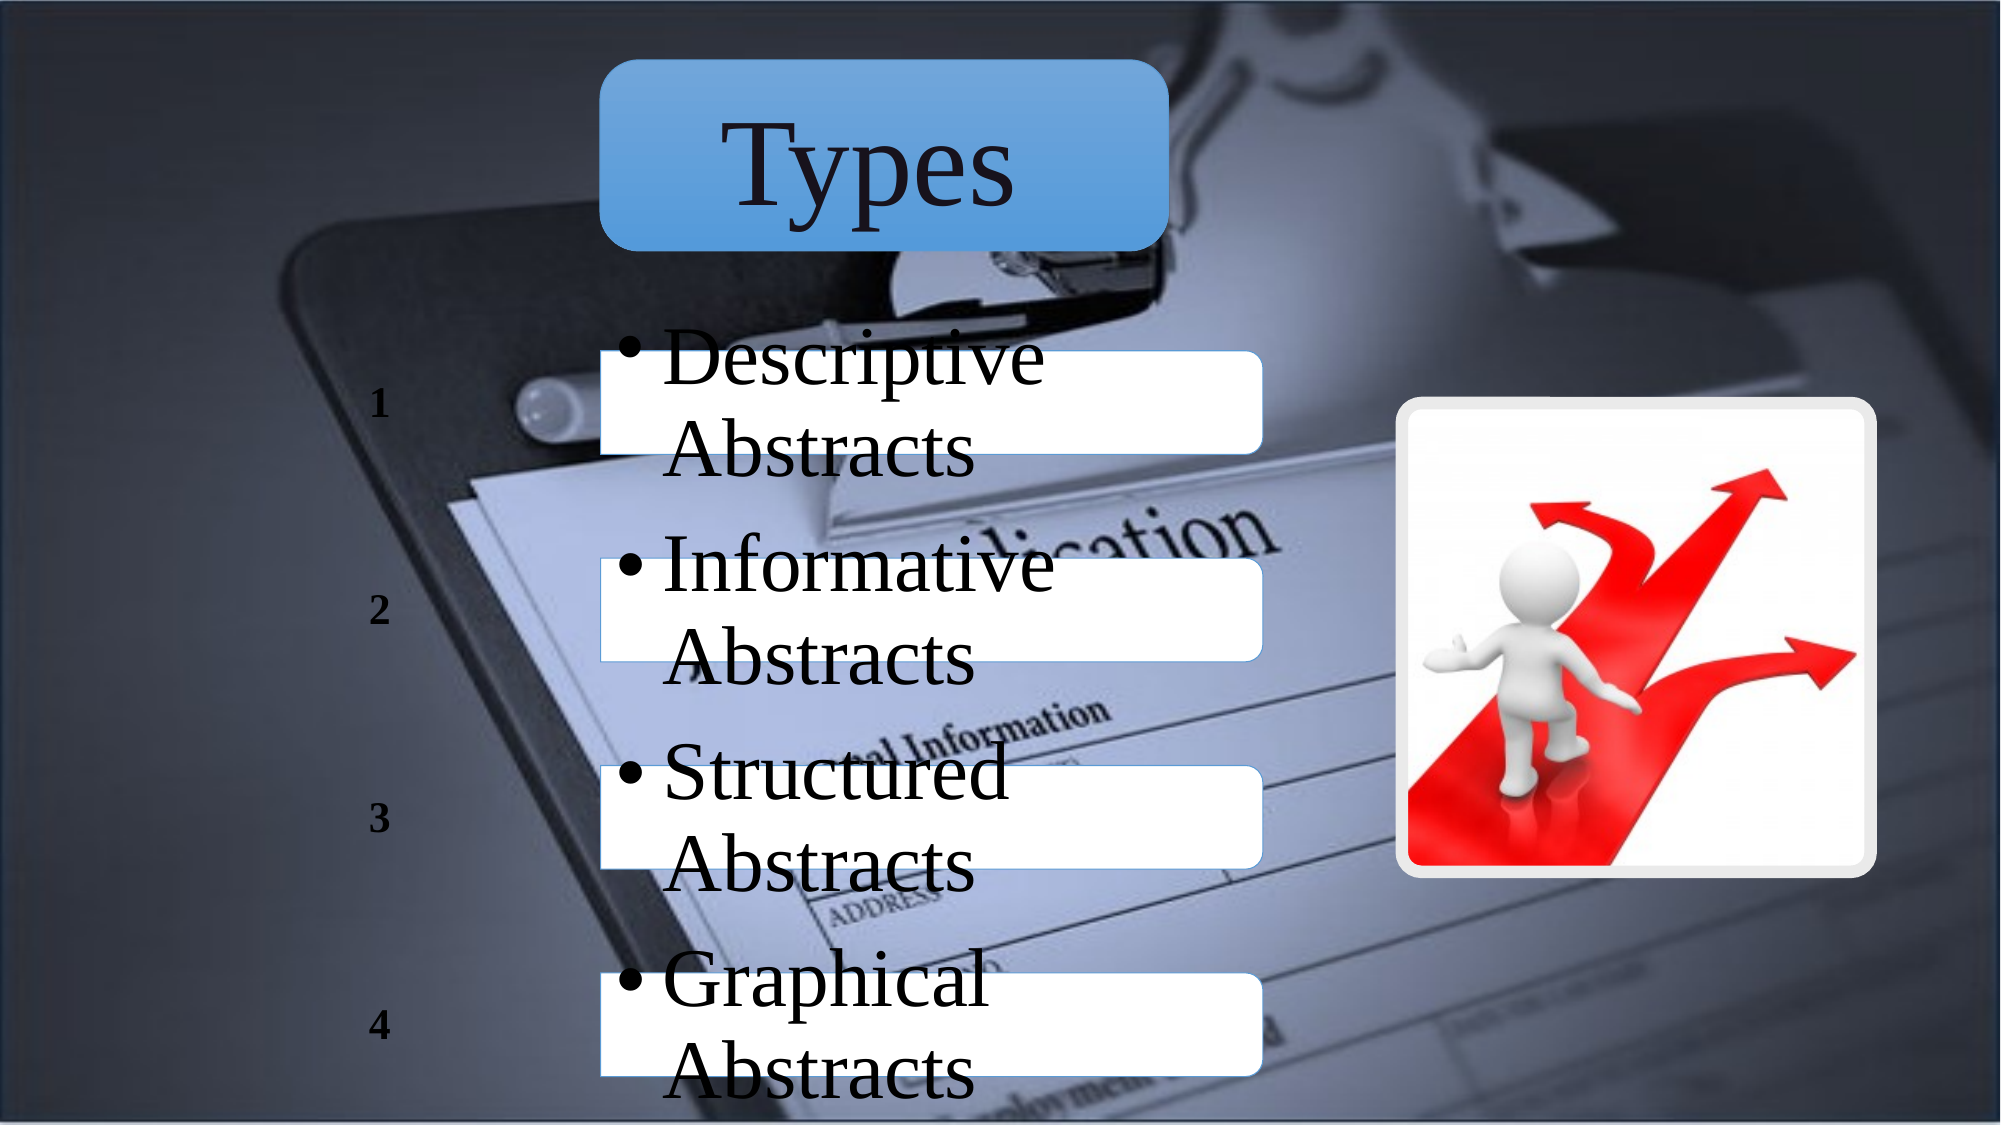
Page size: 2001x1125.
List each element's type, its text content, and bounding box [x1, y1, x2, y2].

text_box Types [599, 59, 1170, 252]
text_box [159, 350, 1263, 1077]
picture [0, 0, 2001, 1125]
